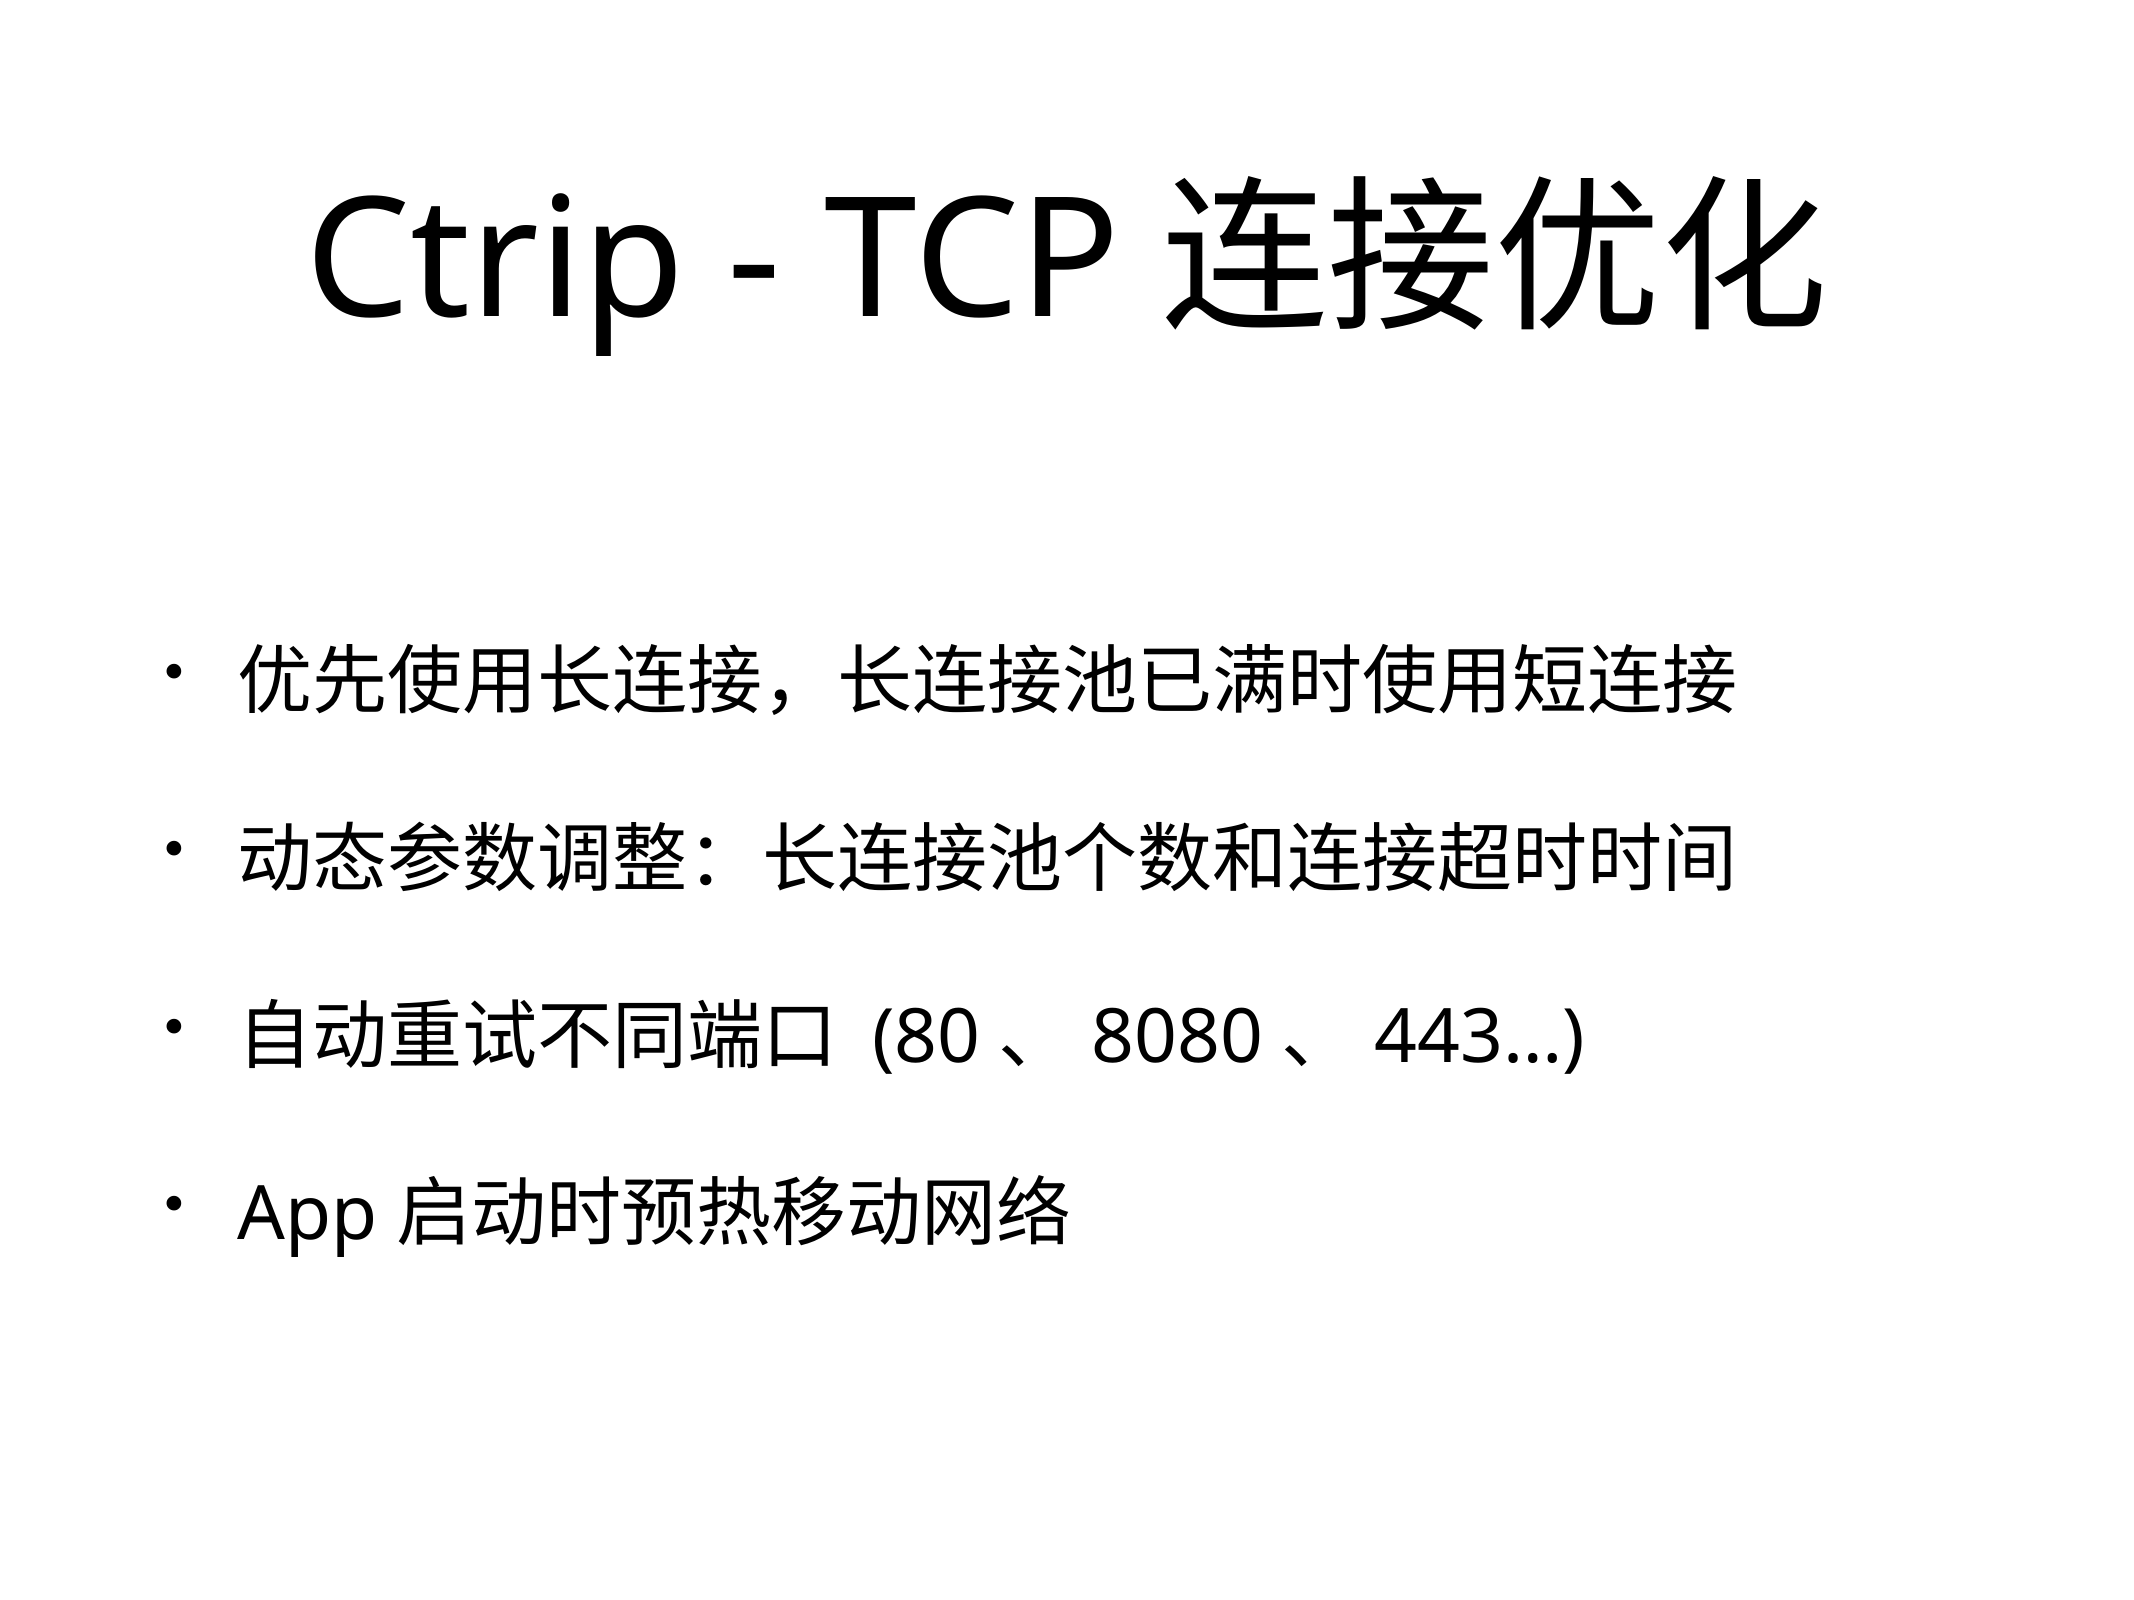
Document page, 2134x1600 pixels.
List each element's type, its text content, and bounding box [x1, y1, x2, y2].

list 优先使用长连接，长连接池已满时使用短连接 动态参数调整：长连接池个数和连接超时时间 自动重试不同端口 (80、8080、443…) App启动时预热移动网络 [155, 427, 1978, 1460]
title Ctrip - TCP连接优化 [155, 72, 1978, 427]
